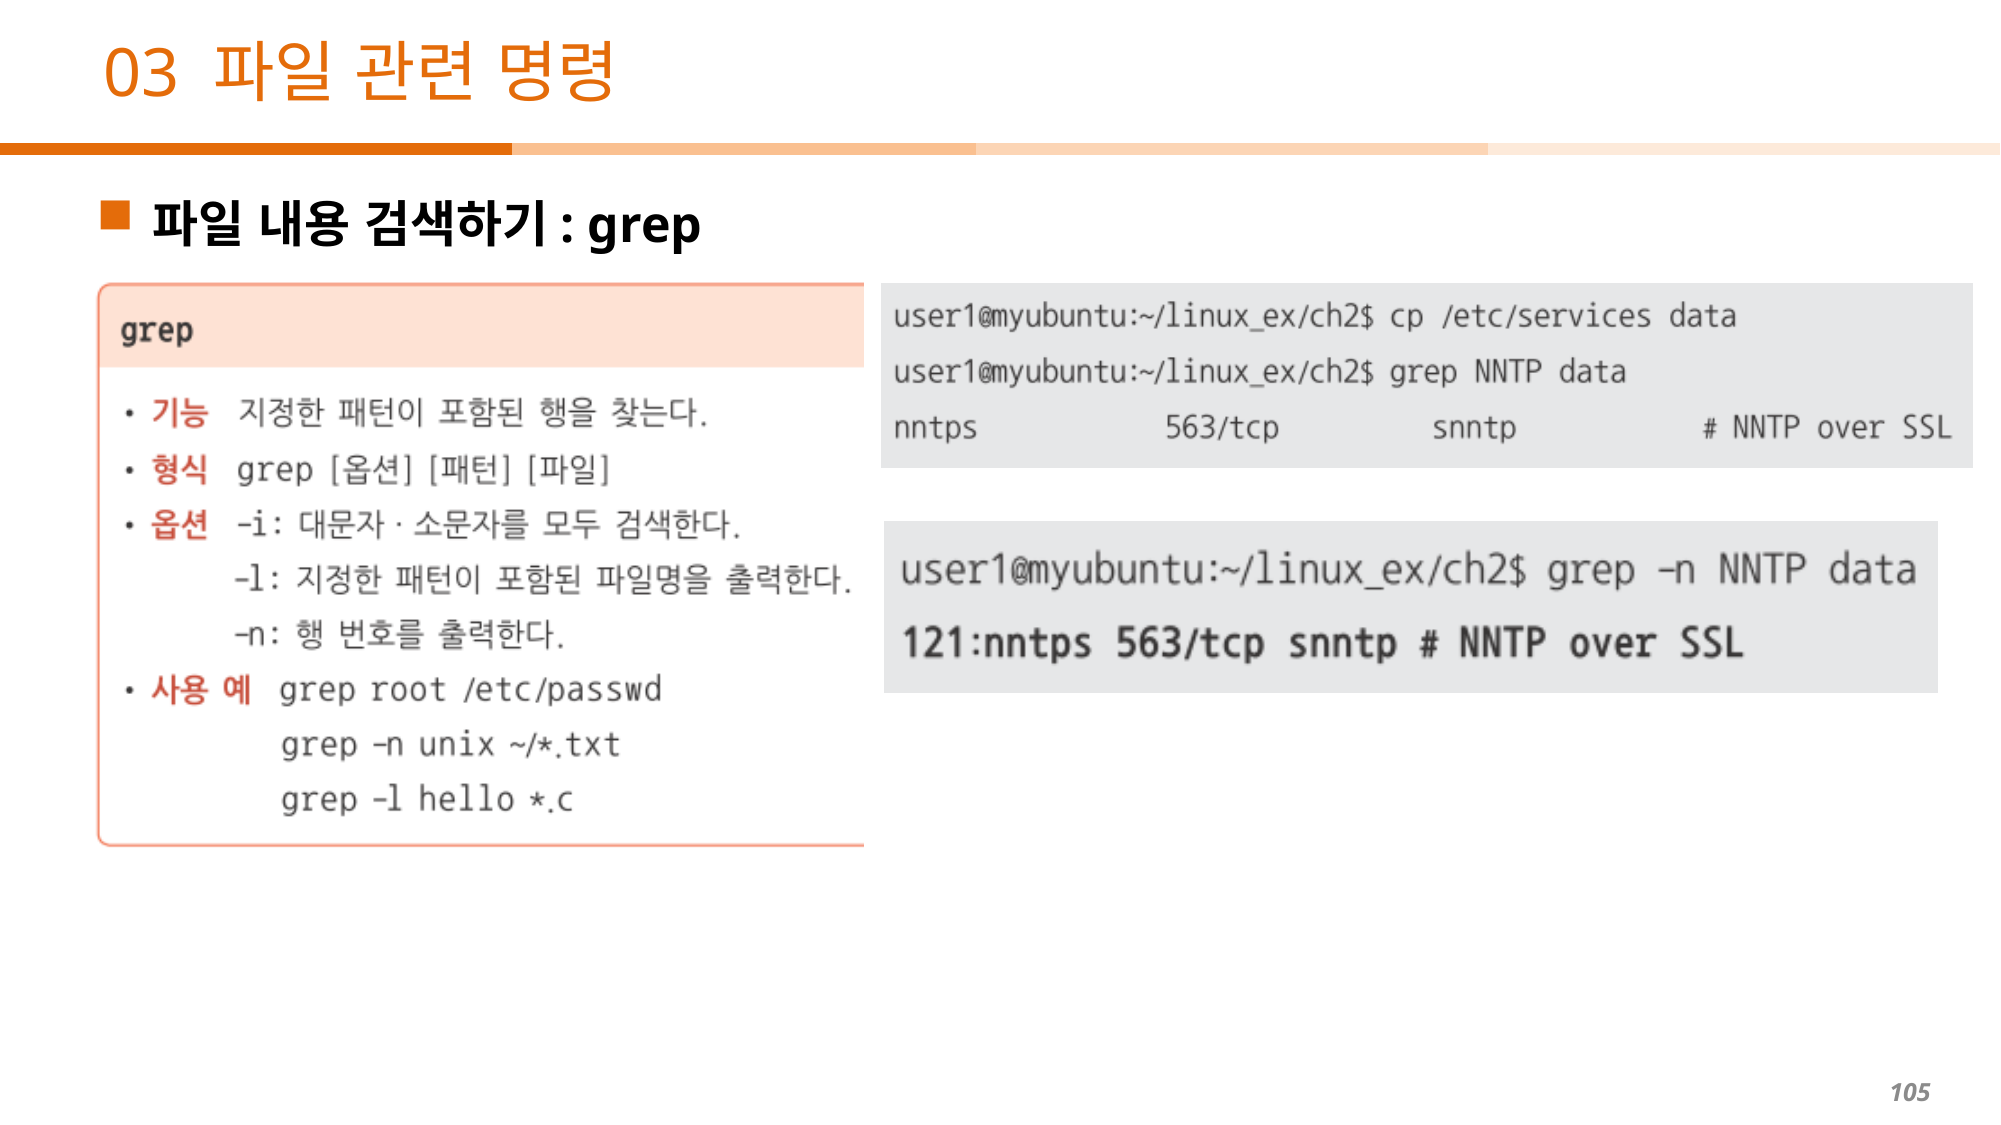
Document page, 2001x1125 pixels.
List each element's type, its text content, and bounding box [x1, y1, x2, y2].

picture [883, 521, 1938, 693]
picture [90, 274, 864, 858]
title 03 파일 관련 명령 [88, 18, 1920, 122]
picture [881, 282, 1973, 469]
list 파일 내용 검색하기: grep [81, 172, 1913, 1079]
